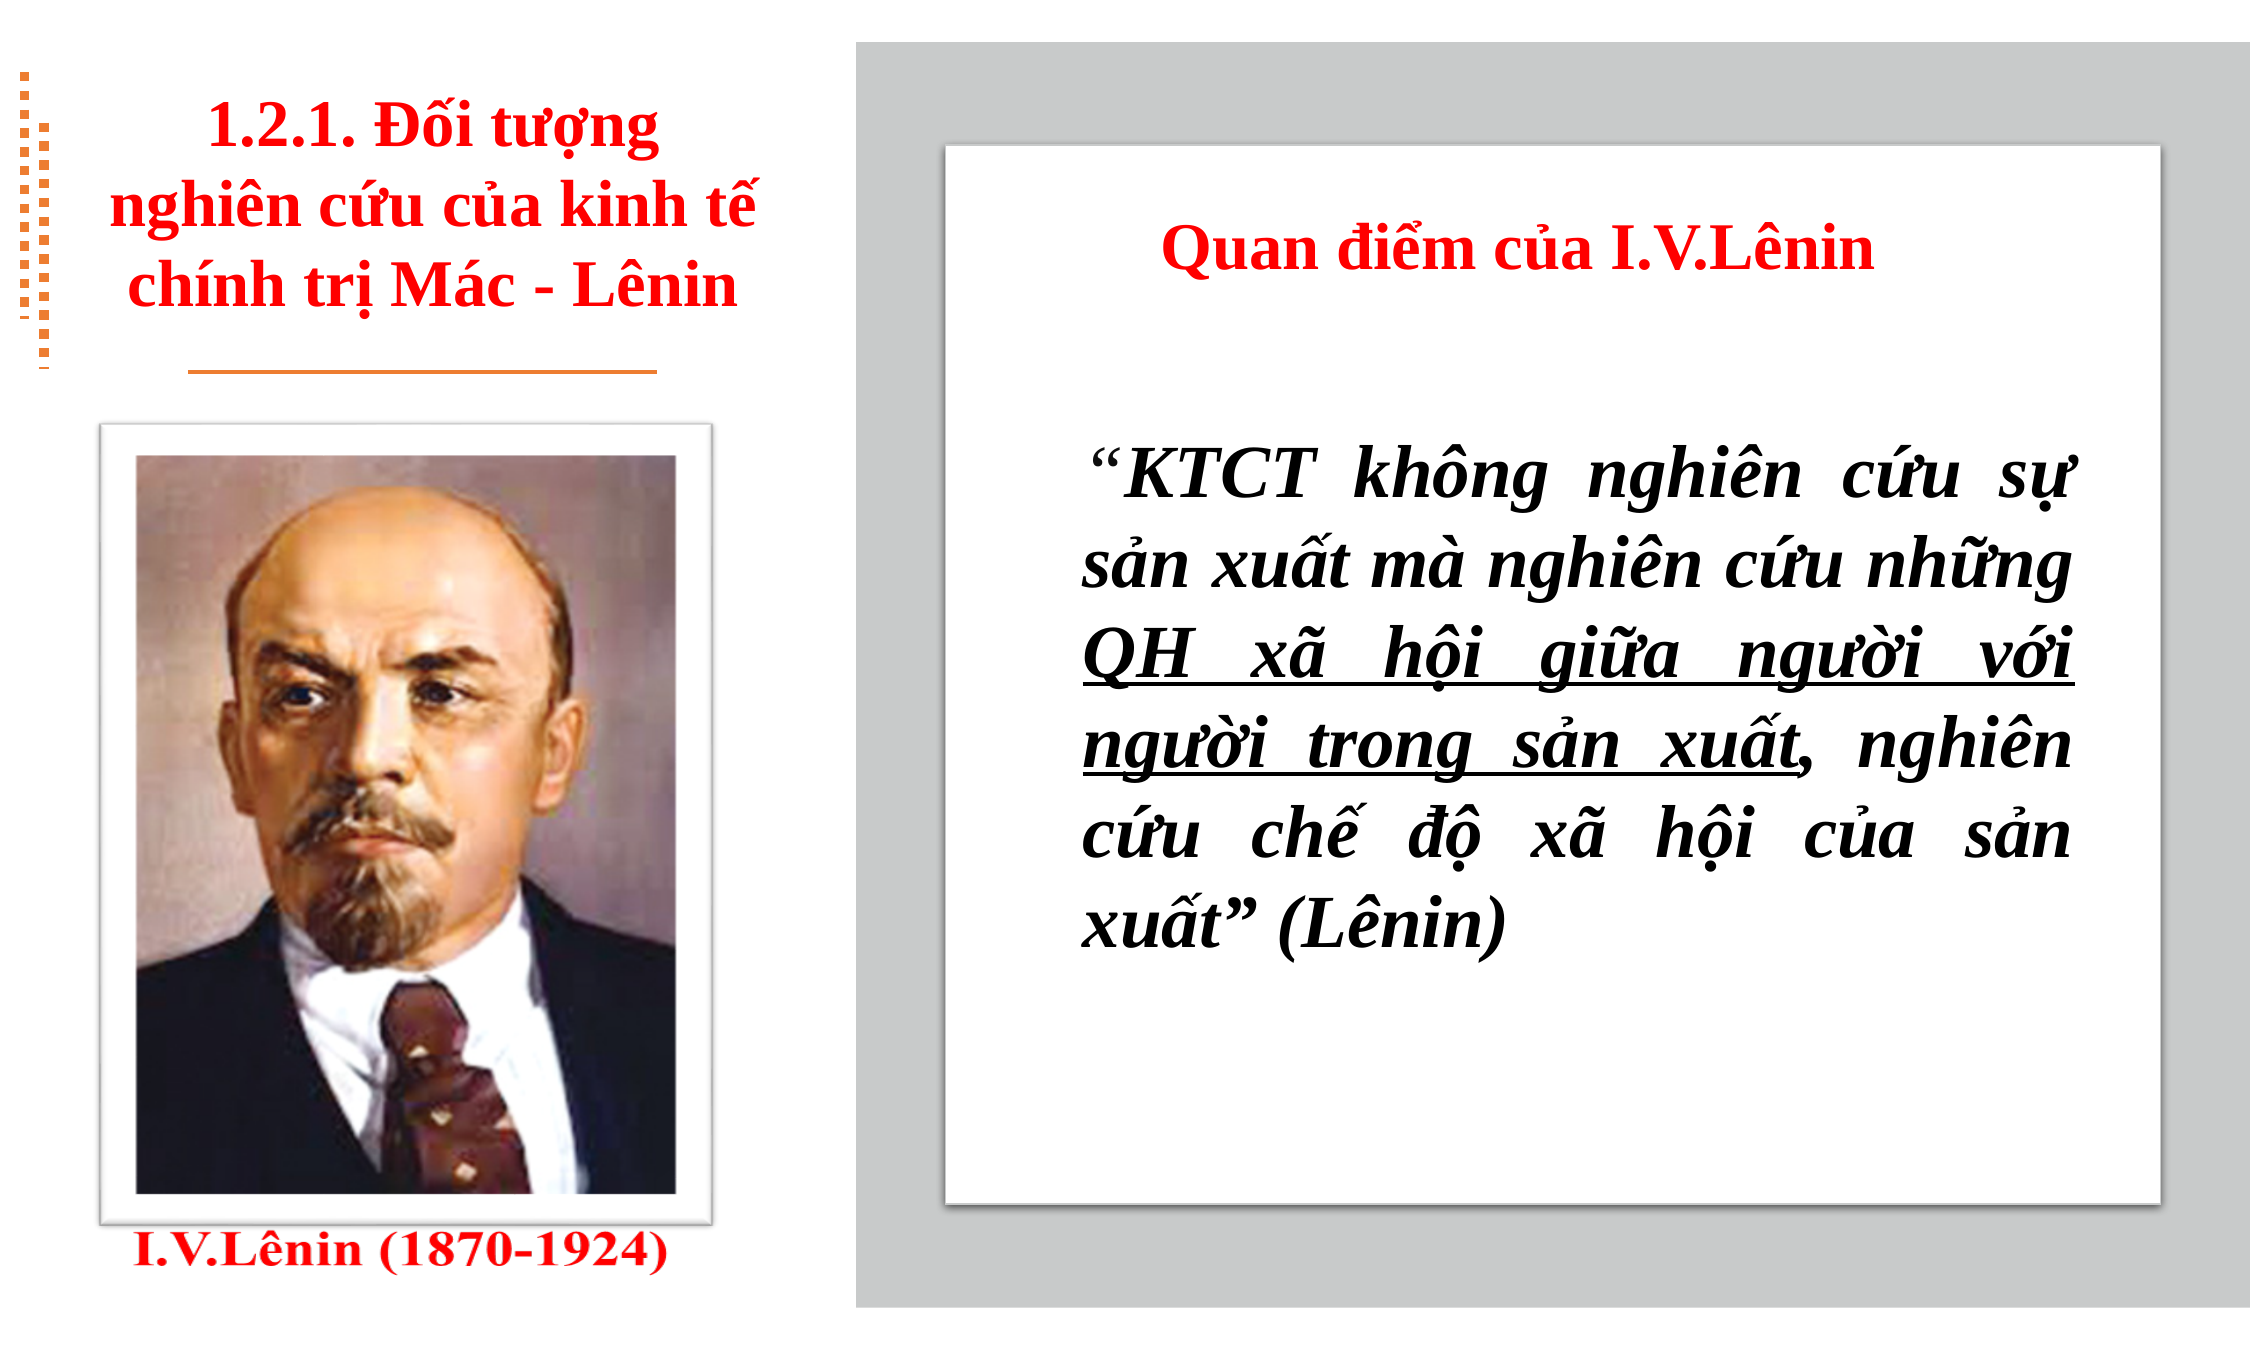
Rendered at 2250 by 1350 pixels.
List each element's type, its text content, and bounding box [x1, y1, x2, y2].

text_box 1.2.1. Đối tượng nghiên cứu của kinh tế chính trị Mác - Lênin [88, 72, 779, 327]
text_box [855, 41, 2250, 1309]
picture [88, 414, 724, 1308]
text_box Quan điểm của I.V.Lênin [1145, 195, 2116, 290]
text_box “KTCT không nghiên cứu sự sản xuất mà nghiên cứu những QH xã hội giữa người với người trong sản xuất, nghiên cứu chế độ xã hội của sản xuất” (Lênin) [1068, 415, 2090, 971]
text_box [945, 144, 2162, 1205]
